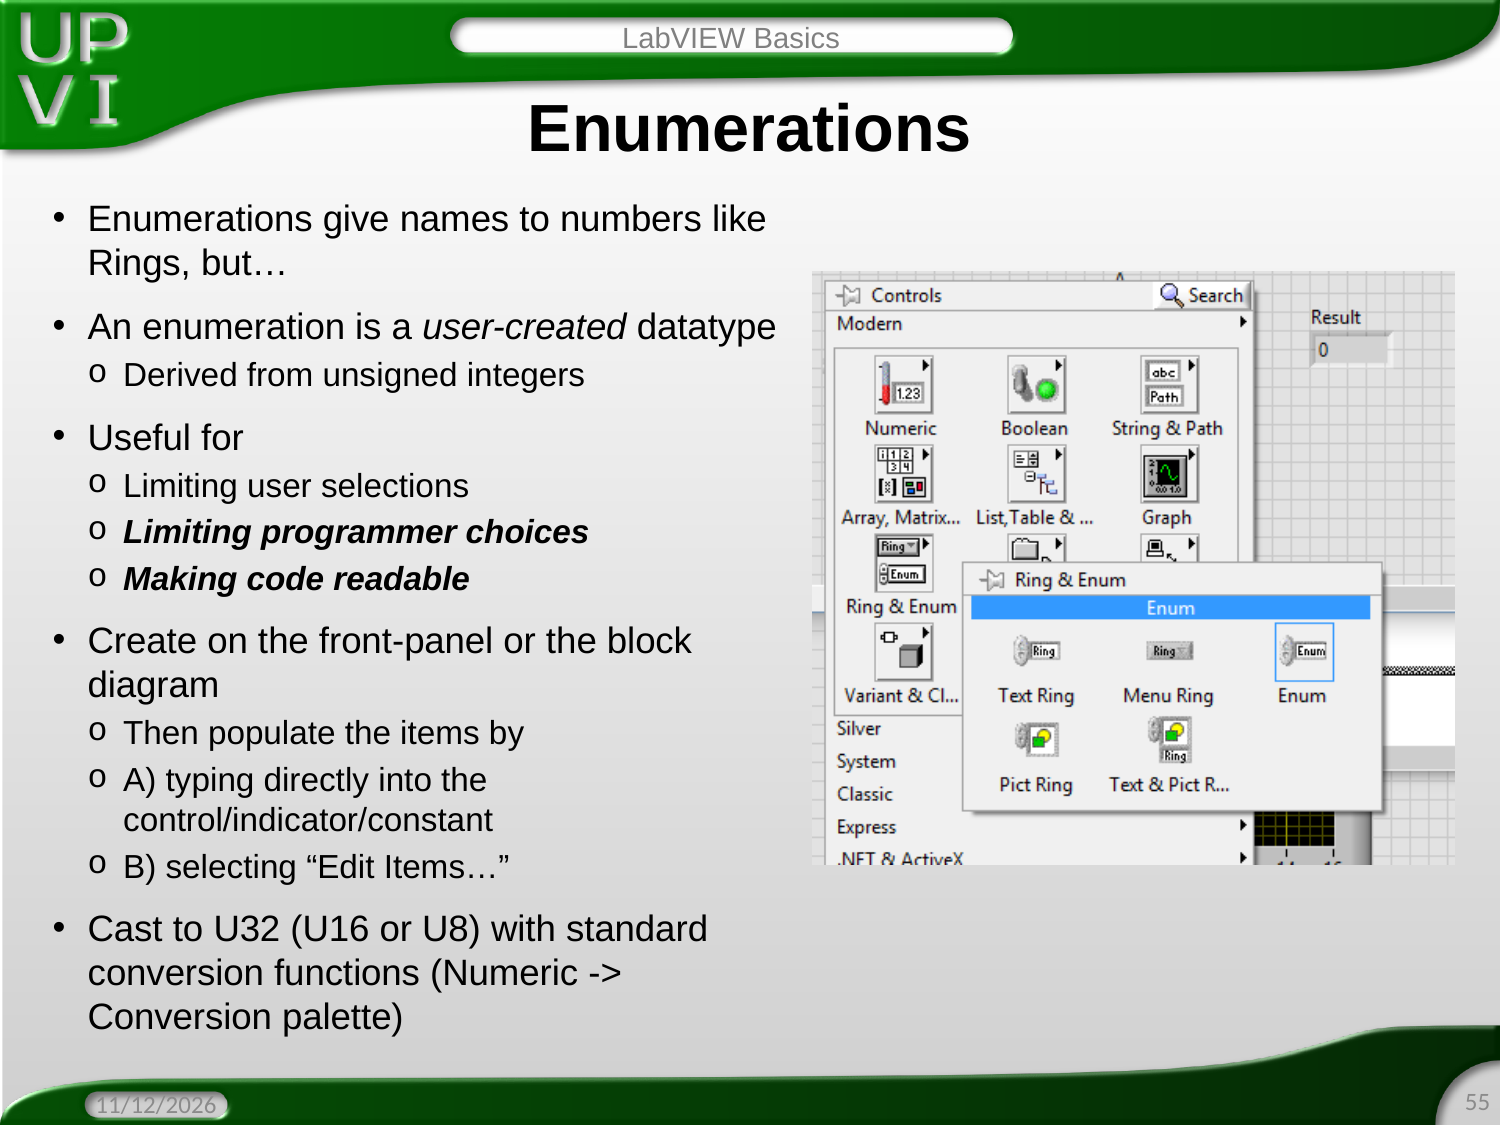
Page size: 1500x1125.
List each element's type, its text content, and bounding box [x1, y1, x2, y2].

slide_number 55 [1155, 1069, 1500, 1125]
list Enumerations give names to numbers like Rings, but… An enumeration is a user-created datatype Derived from unsigned integers Useful for Limiting user selections Limiting programmer choices Making code readable Create on the front-panel or the block diagram Then populate the items by A) typing directly into the control/indicator/constant B) selecting “Edit Items…” Cast to U32 (U16 or U8) with standard conversion functions (Numeric -> Conversion palette) [37, 187, 813, 1050]
title Enumerations [75, 75, 1425, 175]
picture [0, 0, 1500, 1125]
footer LabVIEW Basics [450, 6, 1013, 67]
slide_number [75, 1073, 238, 1125]
